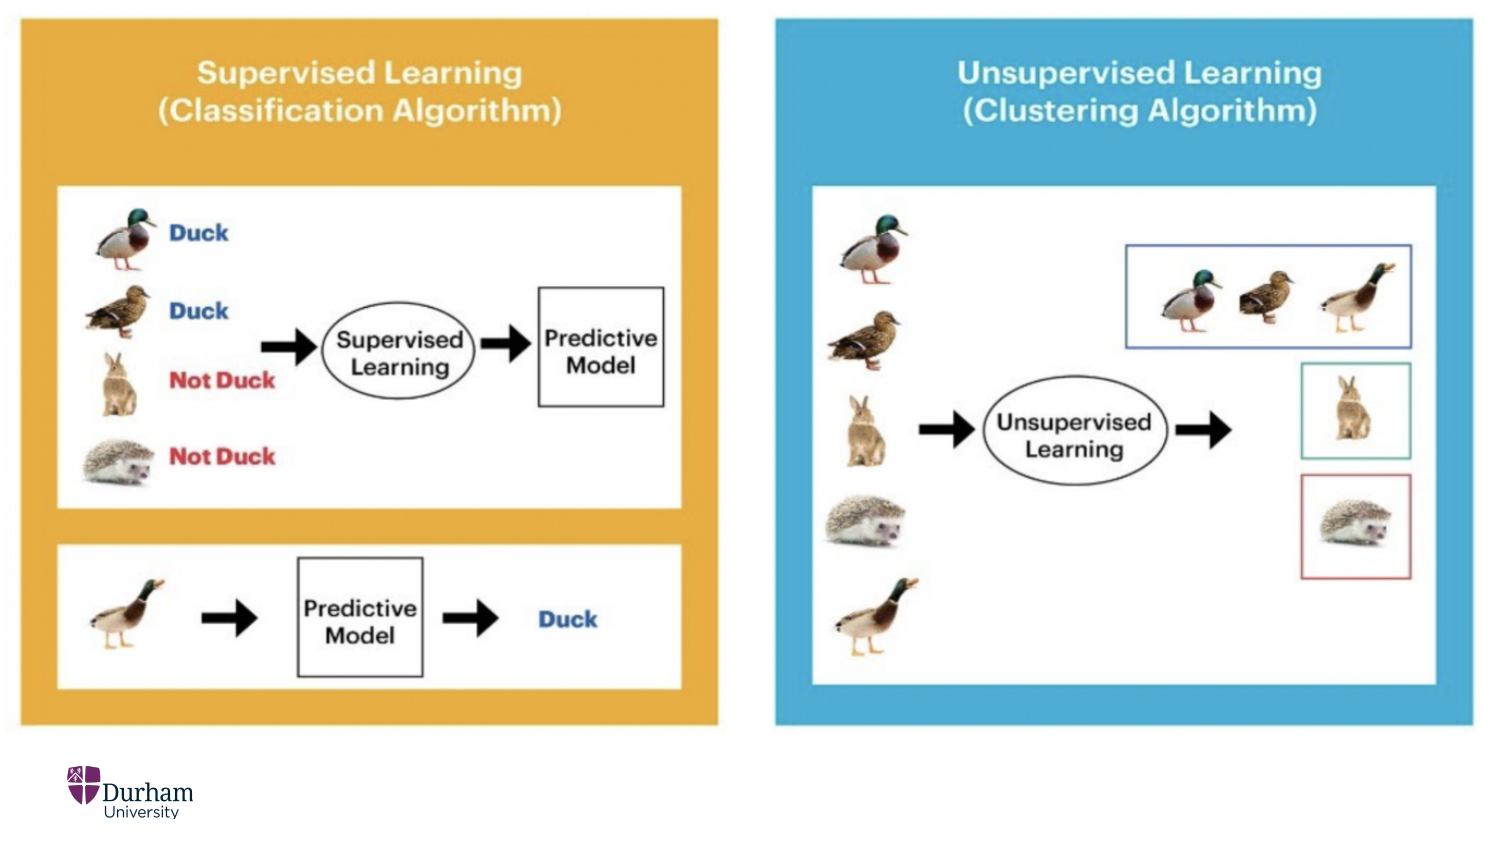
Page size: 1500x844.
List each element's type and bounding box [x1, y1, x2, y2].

picture [0, 0, 1500, 749]
